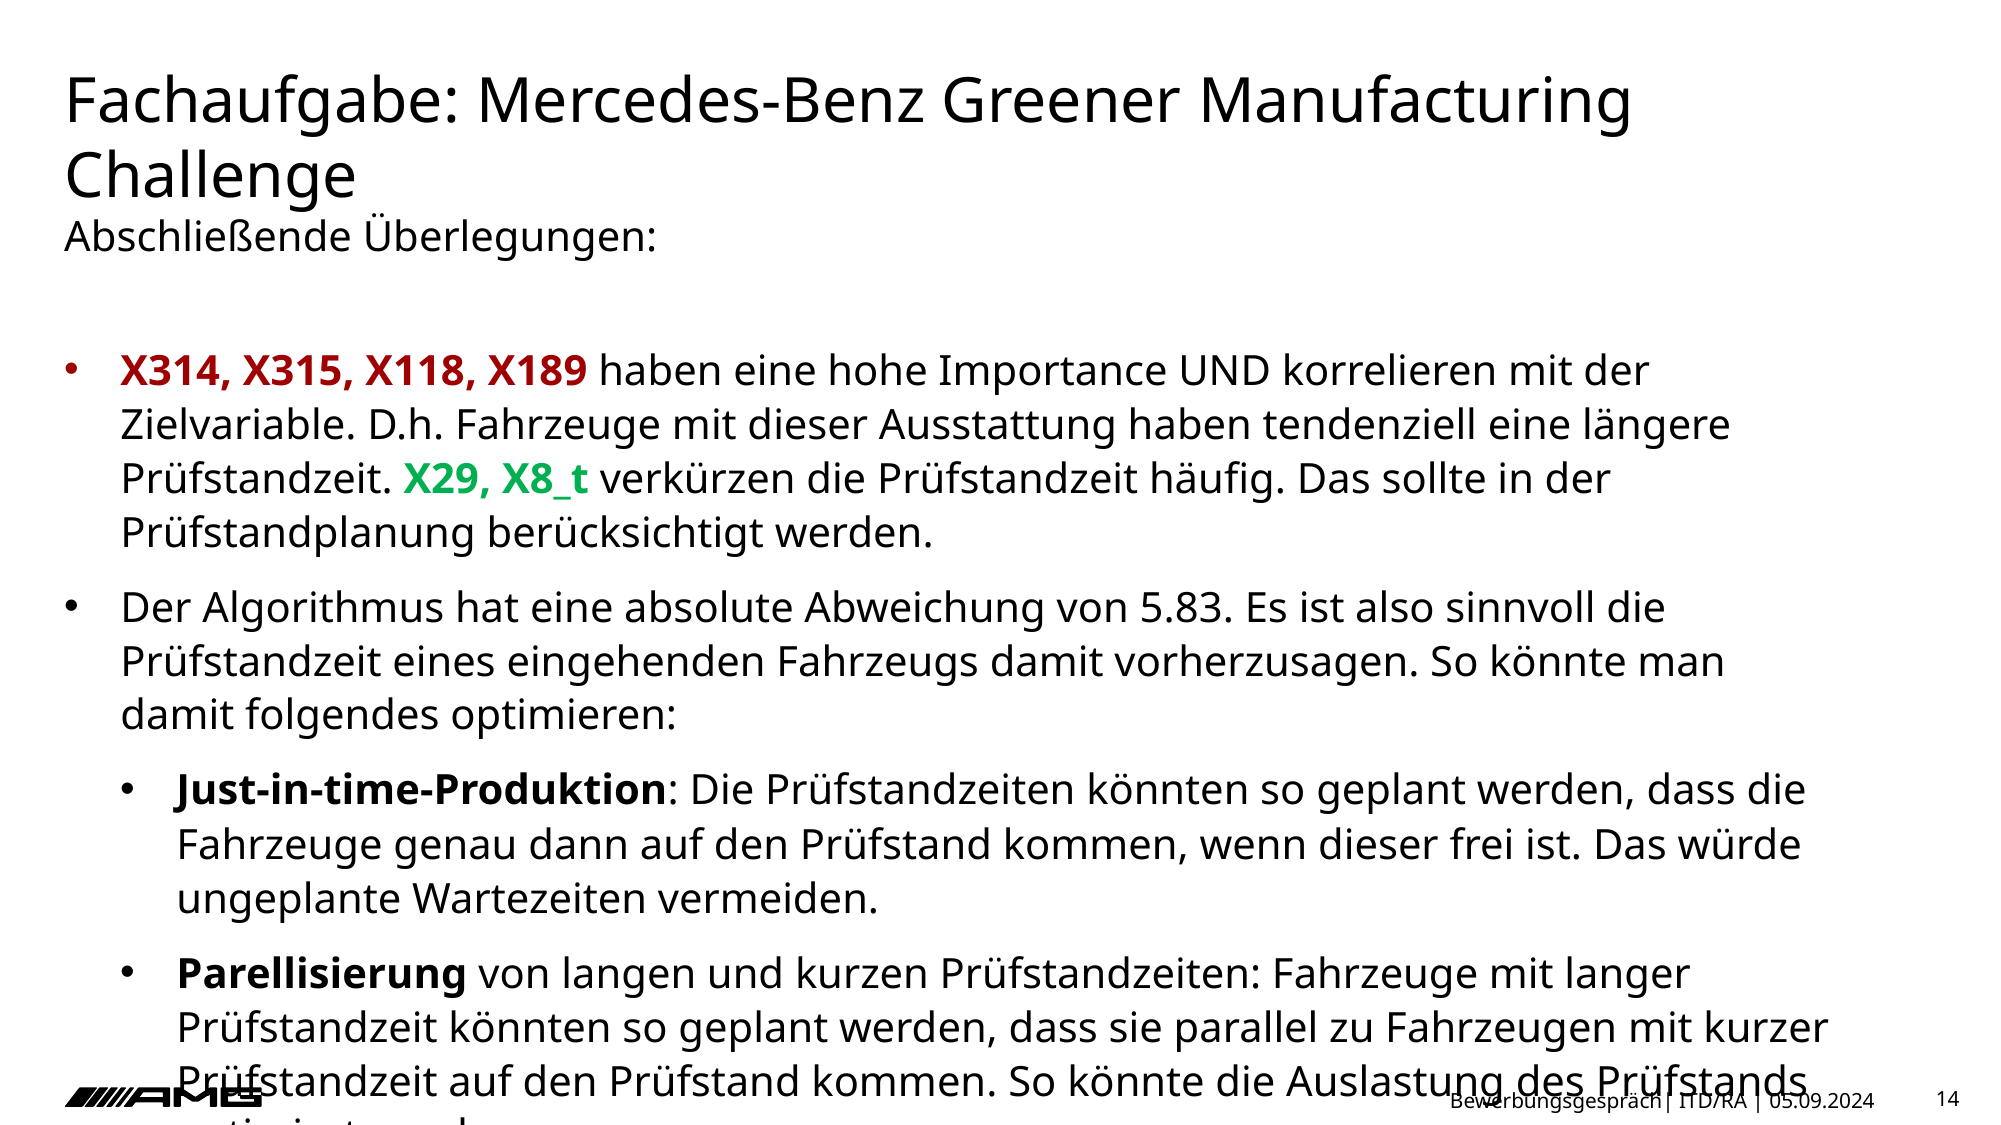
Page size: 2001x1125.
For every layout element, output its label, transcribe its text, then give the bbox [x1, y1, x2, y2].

list Abschließende Überlegungen: X314, X315, X118, X189 haben eine hohe Importance UND korrelieren mit der Zielvariable. D.h. Fahrzeuge mit dieser Ausstattung haben tendenziell eine längere Prüfstandzeit. X29, X8_t verkürzen die Prüfstandzeit häufig. Das sollte in der Prüfstandplanung berücksichtigt werden. Der Algorithmus hat eine absolute Abweichung von 5.83. Es ist also sinnvoll die Prüfstandzeit eines eingehenden Fahrzeugs damit vorherzusagen. So könnte man damit folgendes optimieren: Just-in-time-Produktion: Die Prüfstandzeiten könnten so geplant werden, dass die Fahrzeuge genau dann auf den Prüfstand kommen, wenn dieser frei ist. Das würde ungeplante Wartezeiten vermeiden. Parellisierung von langen und kurzen Prüfstandzeiten: Fahrzeuge mit langer Prüfstandzeit könnten so geplant werden, dass sie parallel zu Fahrzeugen mit kurzer Prüfstandzeit auf den Prüfstand kommen. So könnte die Auslastung des Prüfstands optimiert werden. [64, 205, 1851, 651]
footer Bewerbungsgespräch| ITD/RA | 05.09.2024 [587, 1074, 1875, 1125]
title Fachaufgabe: Mercedes-Benz Greener Manufacturing Challenge [64, 60, 1936, 226]
slide_number 14 [1935, 1074, 1989, 1125]
